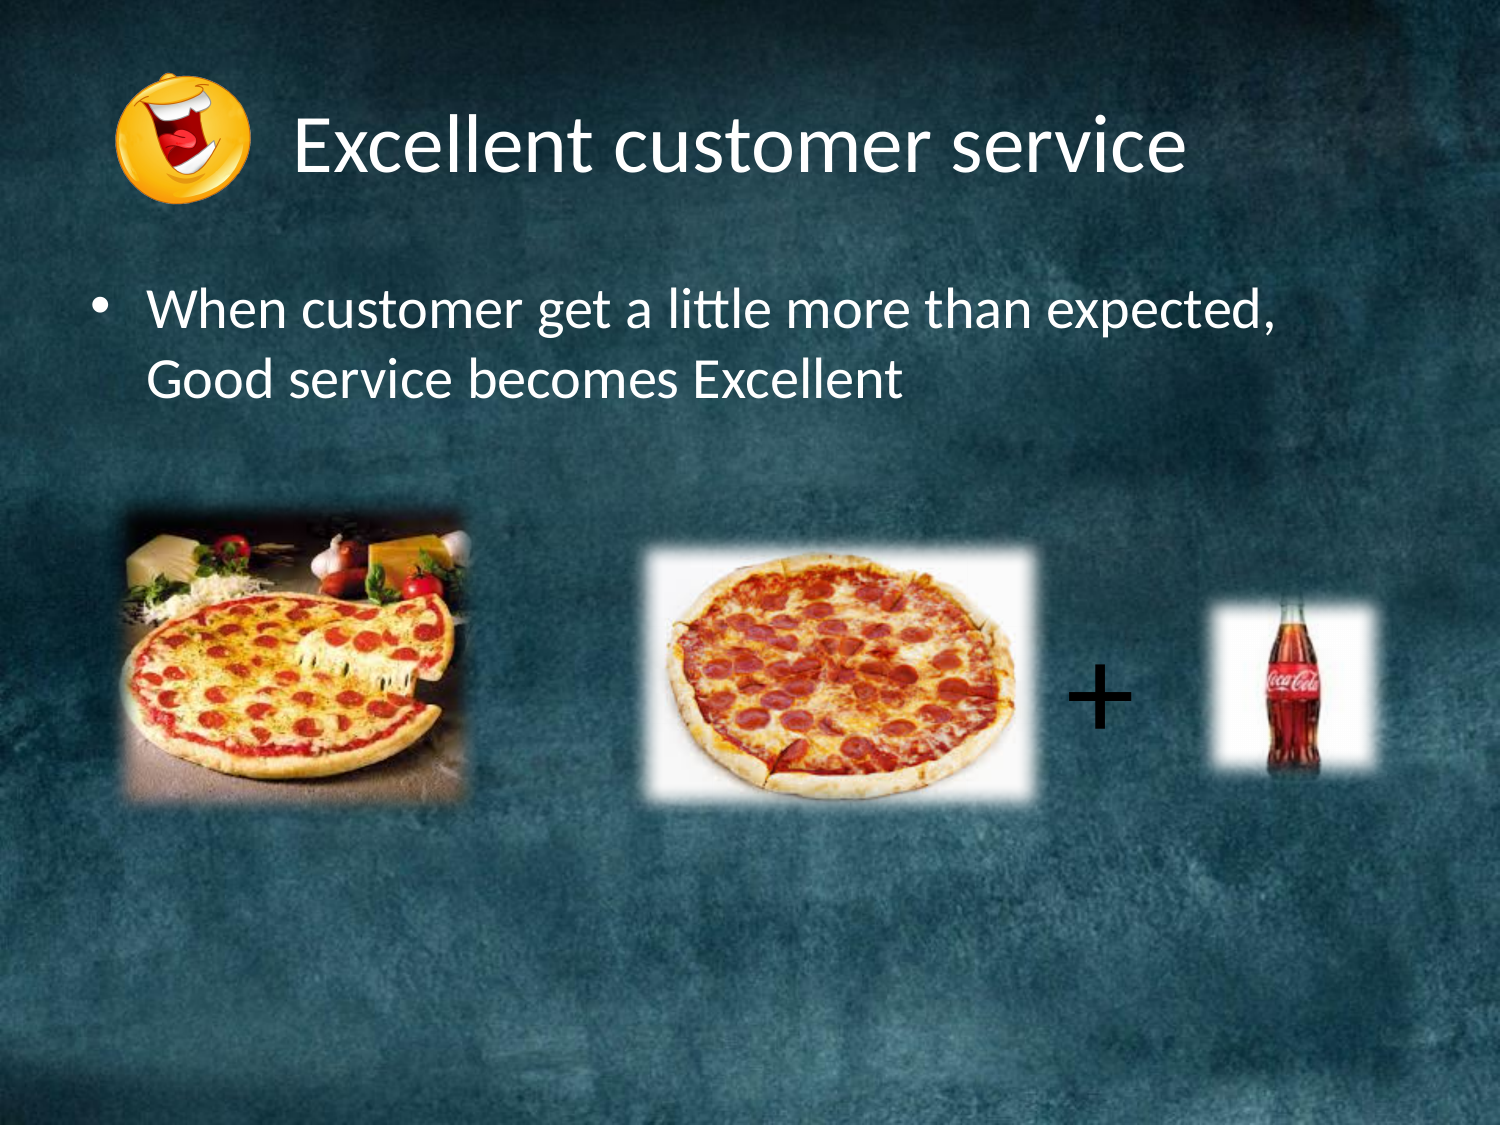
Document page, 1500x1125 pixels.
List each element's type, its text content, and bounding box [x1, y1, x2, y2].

text_box + [1058, 595, 1188, 776]
picture [0, 0, 1500, 1125]
title Excellent customer service [75, 45, 1425, 233]
list When customer get a little more than expected, Good service becomes Excellent [75, 262, 1425, 455]
